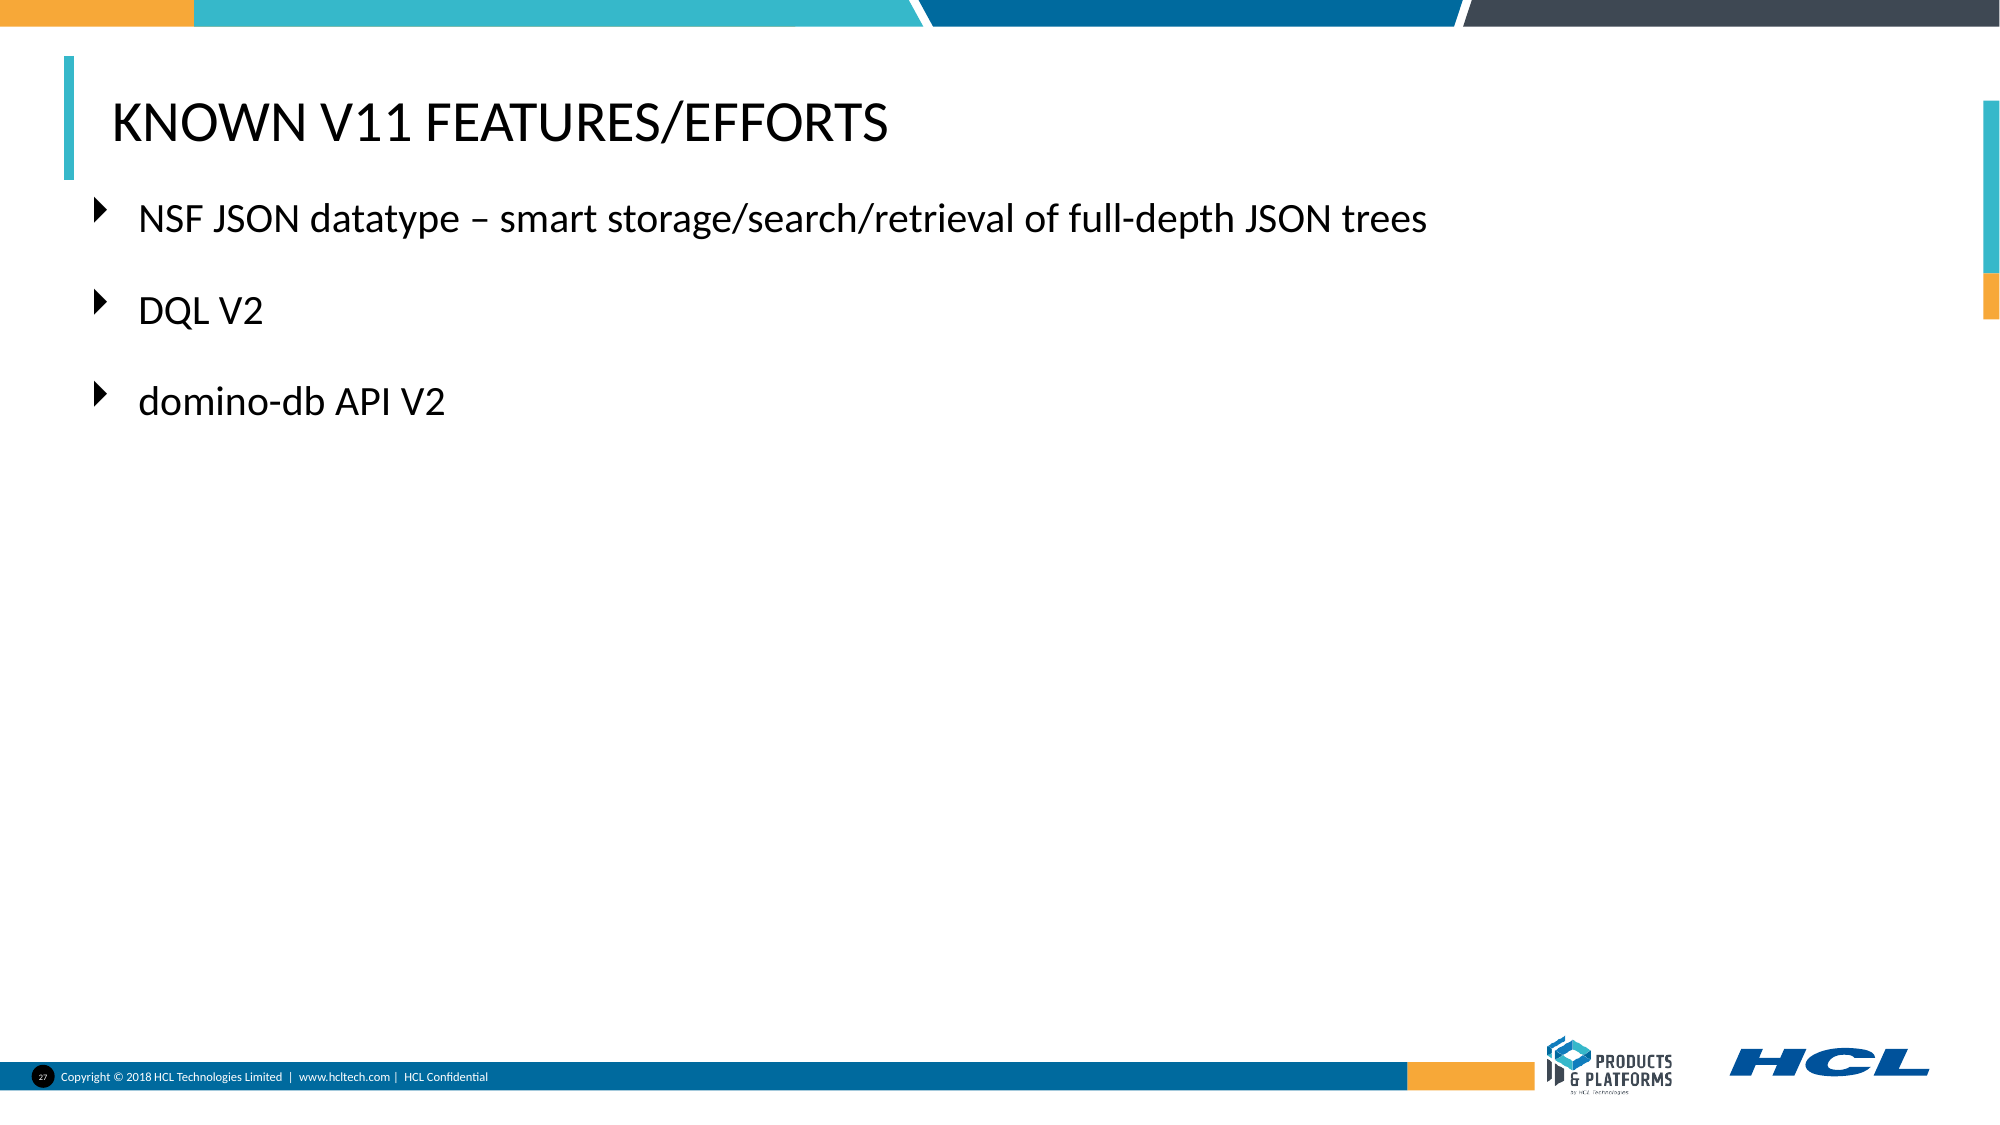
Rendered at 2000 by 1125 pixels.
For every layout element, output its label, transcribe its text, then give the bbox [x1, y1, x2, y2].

list NSF JSON datatype – smart storage/search/retrieval of full-depth JSON trees DQL V2 domino-db API V2 [66, 183, 1933, 1000]
picture [1547, 1035, 1672, 1095]
title Known V11 features/efforts [76, 55, 1933, 180]
